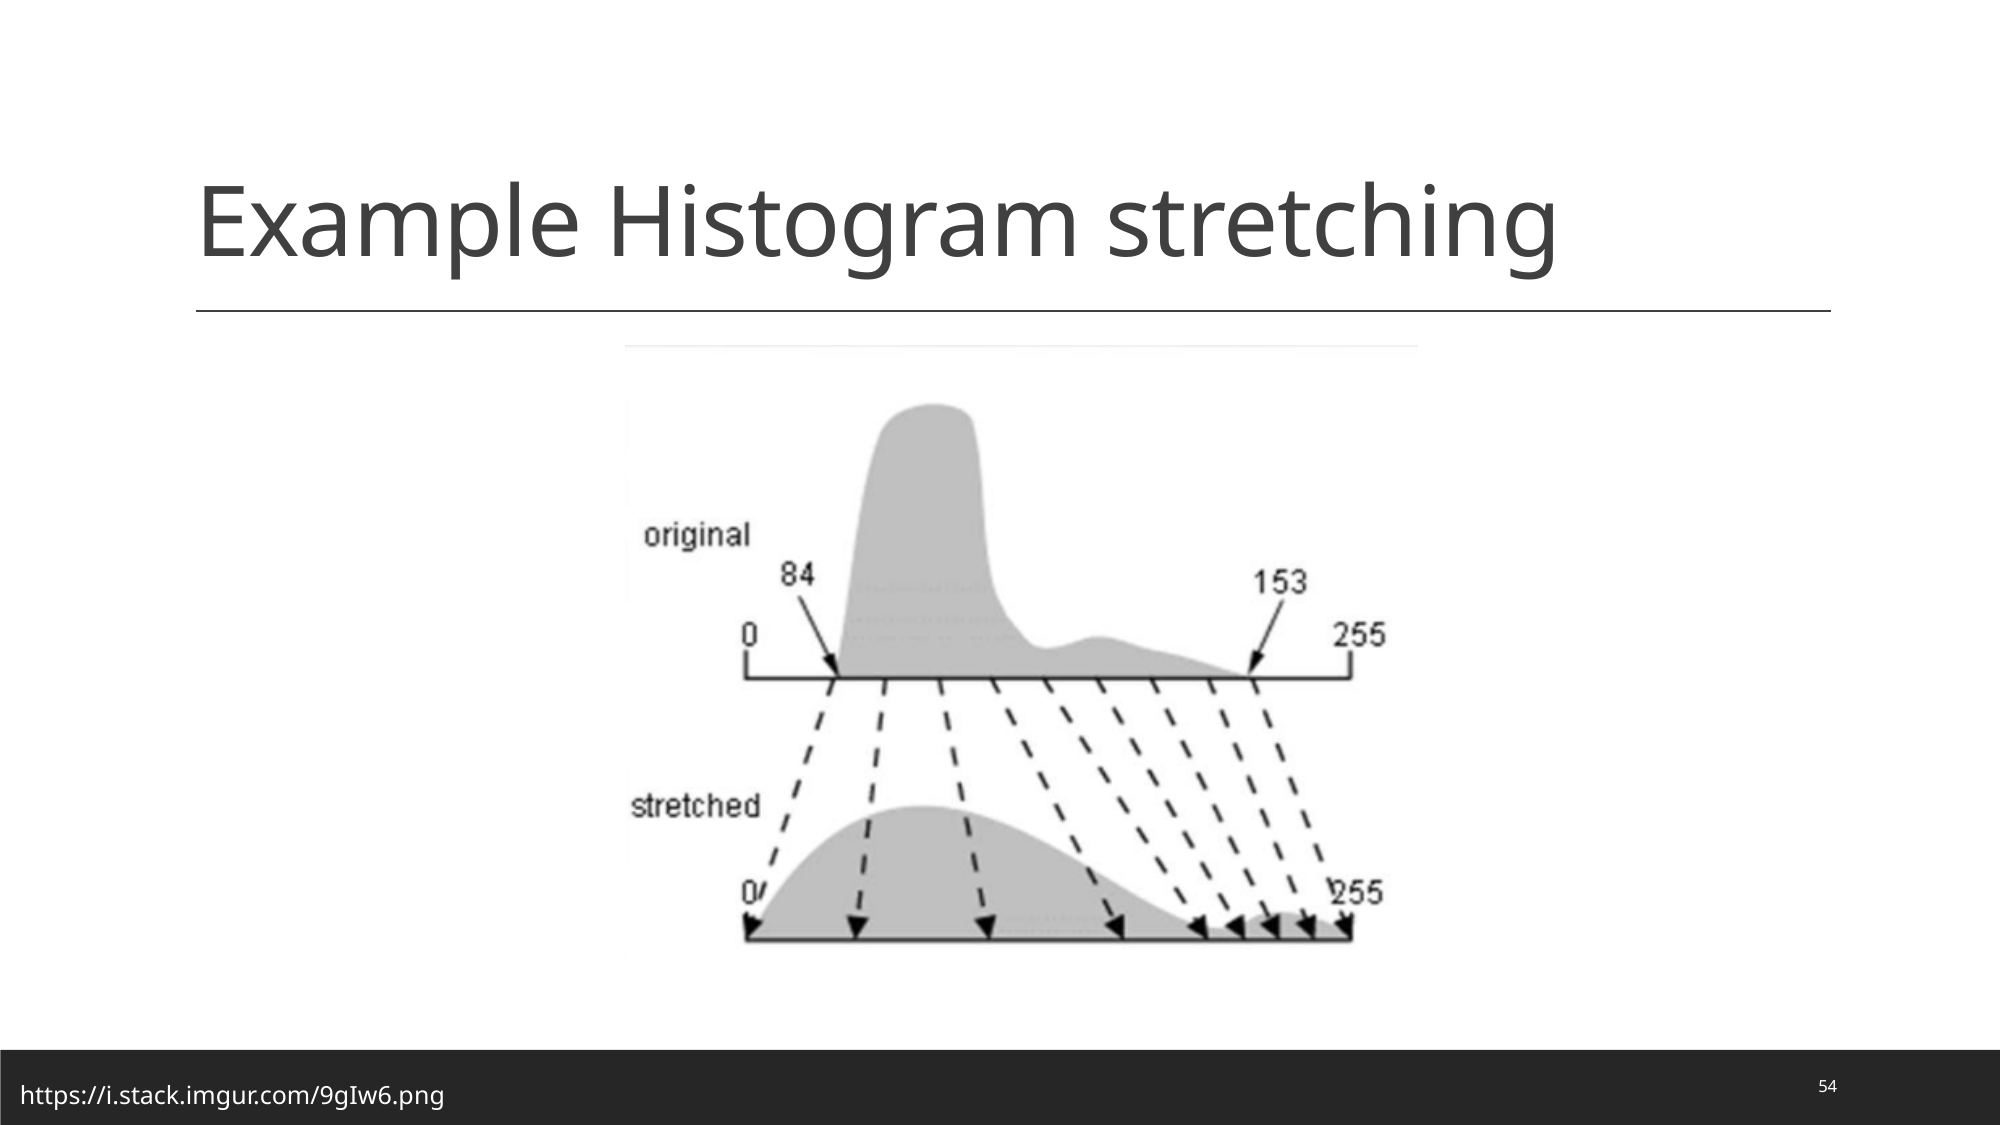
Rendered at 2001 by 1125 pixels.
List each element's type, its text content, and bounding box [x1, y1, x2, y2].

text_box https://i.stack.imgur.com/9gIw6.png [5, 1072, 1005, 1117]
title Example Histogram stretching [180, 47, 1830, 285]
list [624, 345, 1418, 990]
slide_number 54 [1803, 1057, 1932, 1118]
